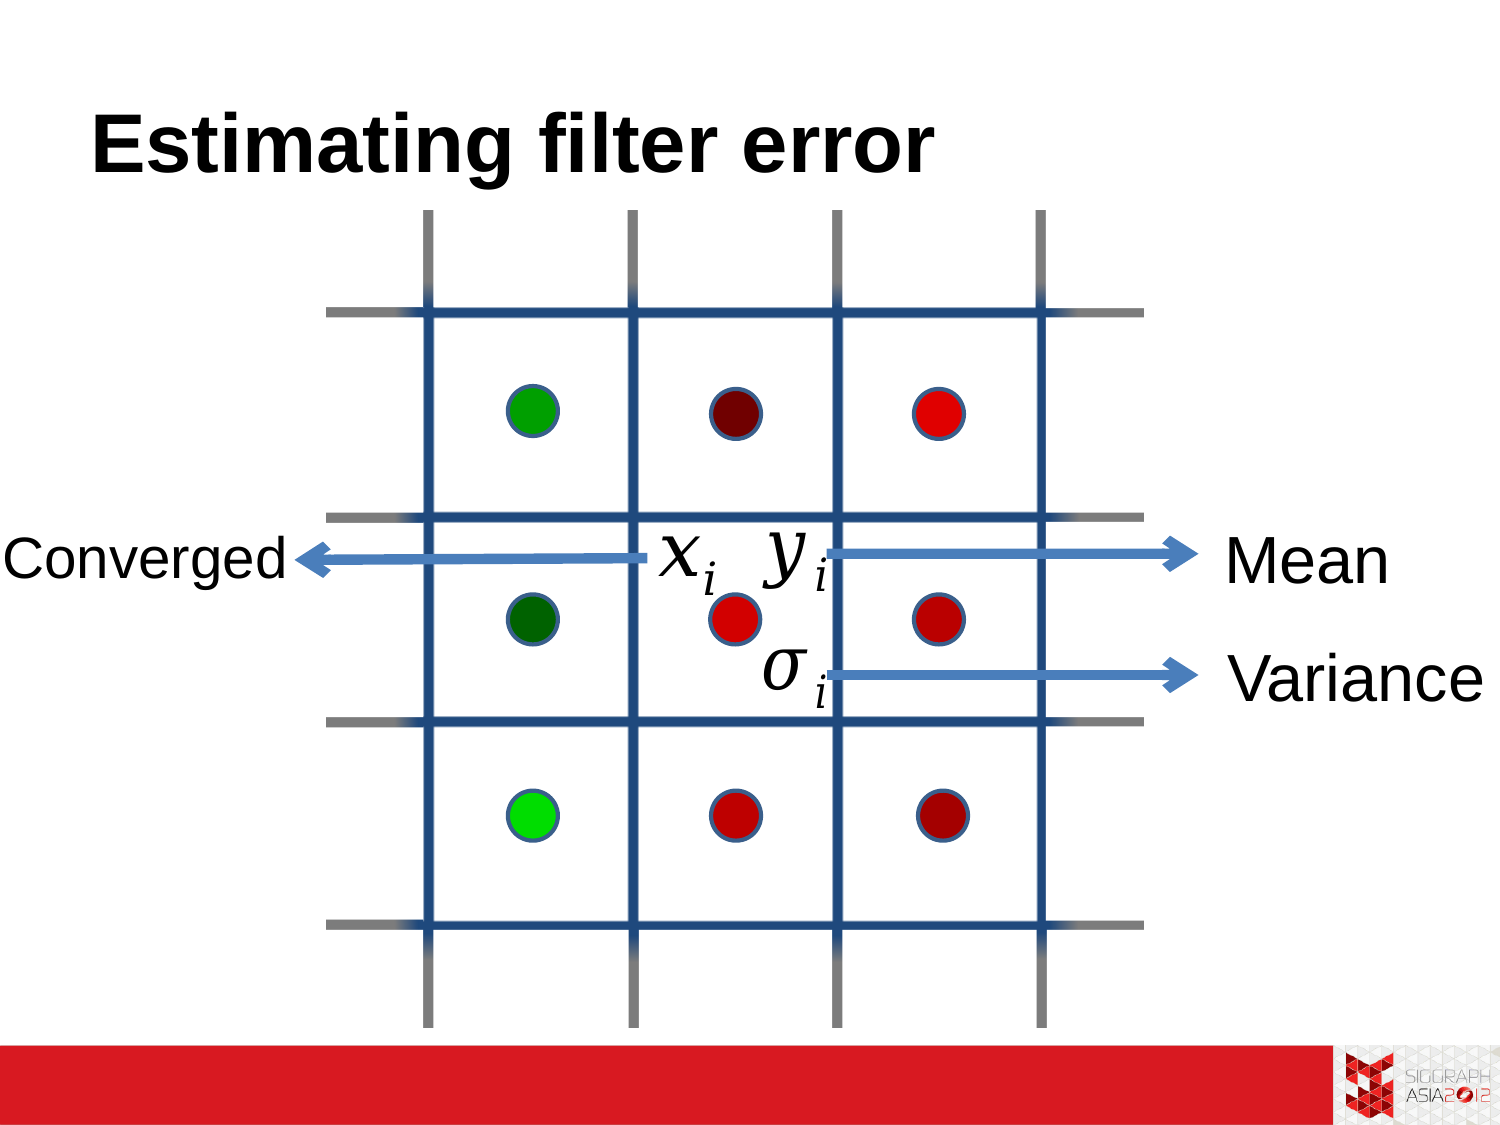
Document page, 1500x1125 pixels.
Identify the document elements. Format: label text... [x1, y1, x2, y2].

title Estimating filter error [75, 45, 1425, 233]
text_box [294, 557, 648, 561]
text_box Converged [0, 512, 321, 598]
picture [0, 0, 1500, 1125]
text_box Mean [1209, 509, 1410, 604]
text_box Variance [1212, 626, 1500, 722]
